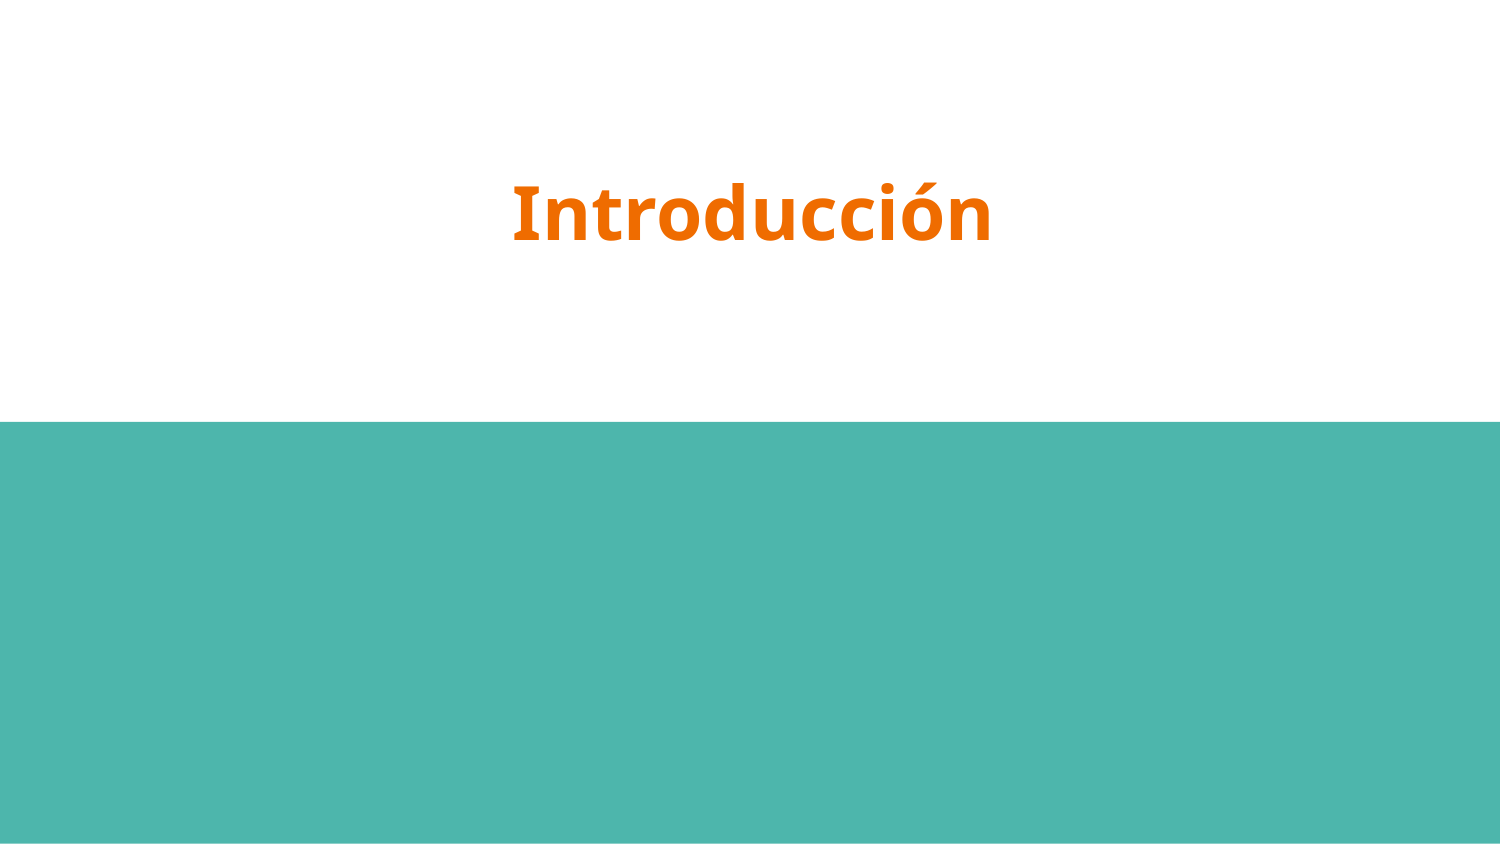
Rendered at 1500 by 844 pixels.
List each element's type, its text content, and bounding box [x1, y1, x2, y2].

title Introducción [51, 133, 1458, 289]
